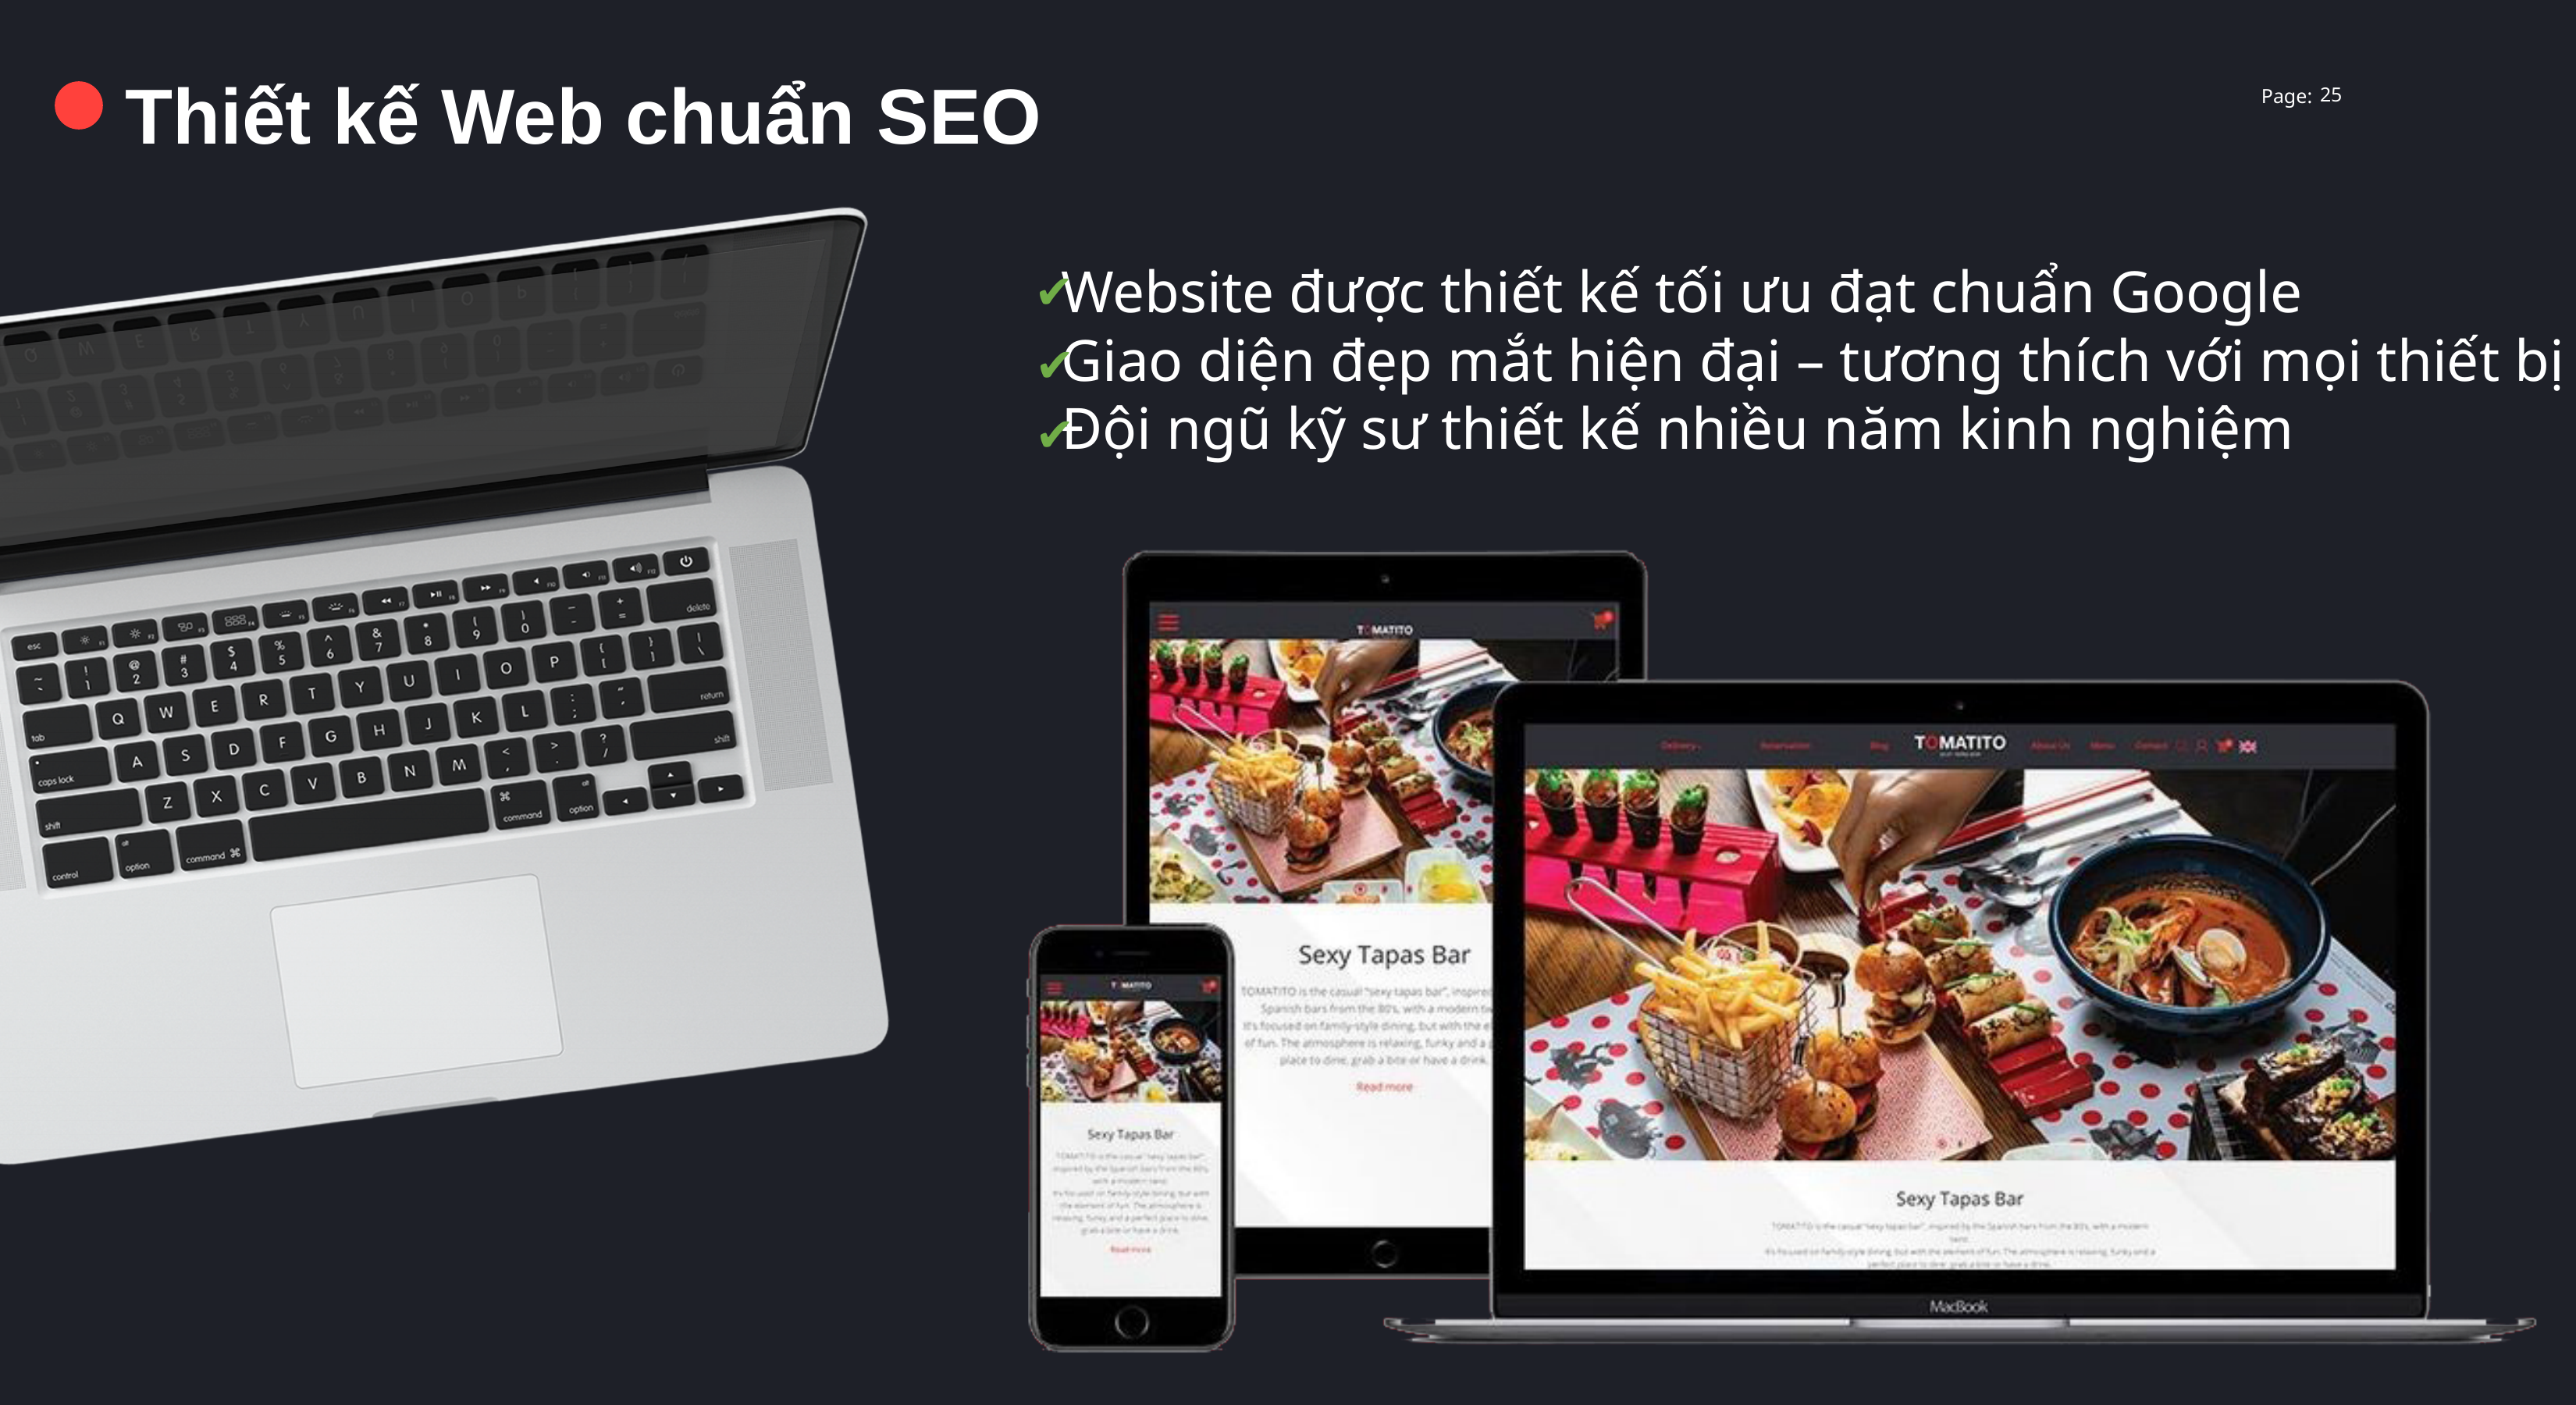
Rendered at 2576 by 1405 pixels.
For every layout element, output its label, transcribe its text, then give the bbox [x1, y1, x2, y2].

picture [0, 115, 2576, 1403]
slide_number 25 [2313, 77, 2349, 113]
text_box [54, 59, 1145, 167]
text_box Website được thiết kế tối ưu đạt chuẩn Google Giao diện đẹp mắt hiện đại – tương thích với mọi thiết bị Đội ngũ kỹ sư thiết kế nhiều năm kinh nghiệm [1106, 255, 2566, 461]
text_box ✔ [1106, 255, 1227, 325]
